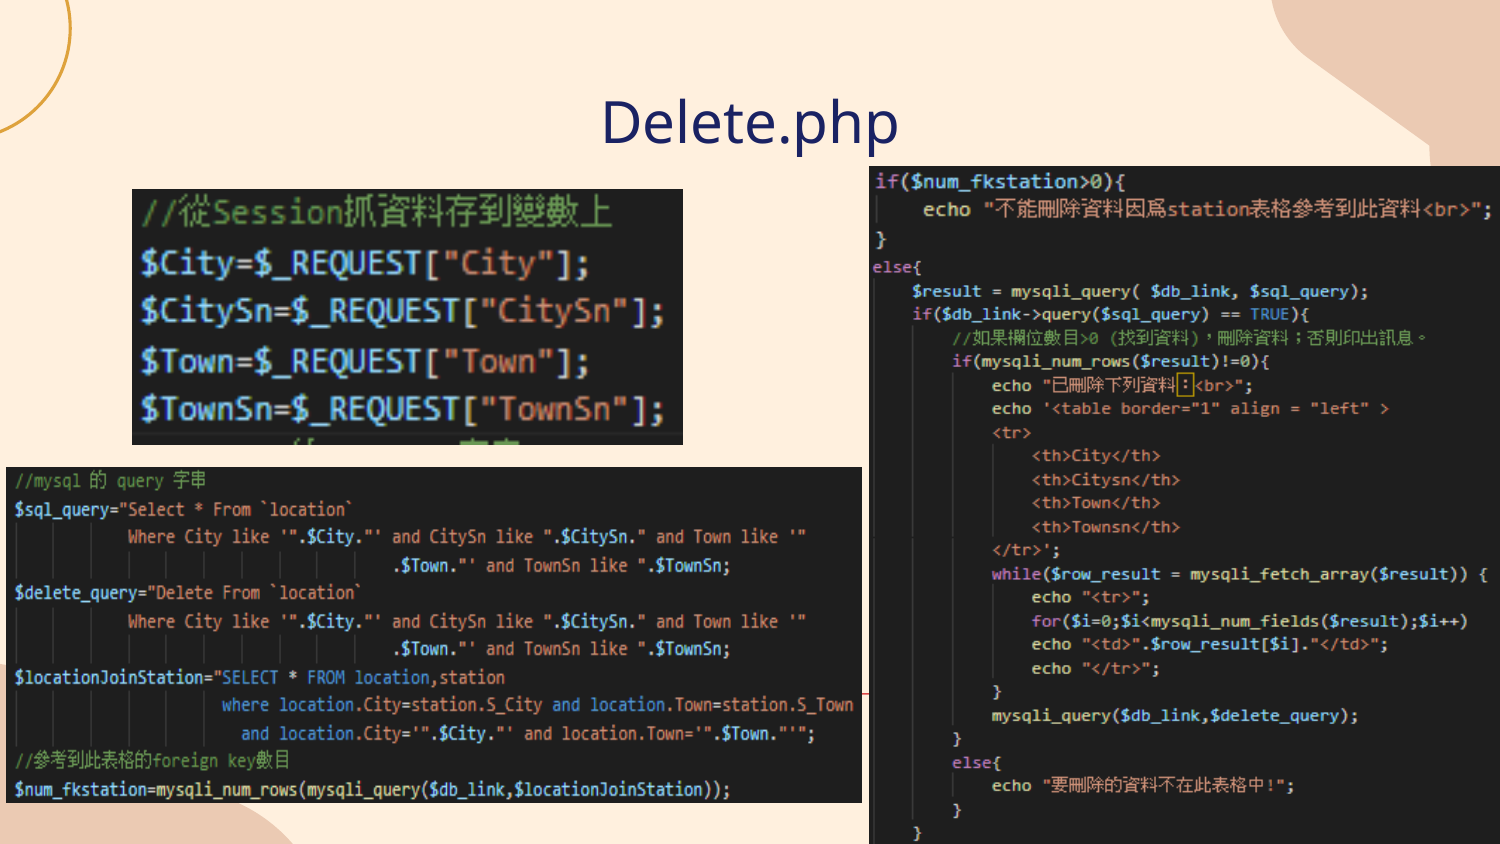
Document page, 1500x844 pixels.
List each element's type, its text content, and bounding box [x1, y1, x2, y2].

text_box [869, 166, 1500, 844]
picture [5, 466, 862, 804]
picture [132, 189, 683, 445]
title Delete.php [116, 72, 1383, 167]
